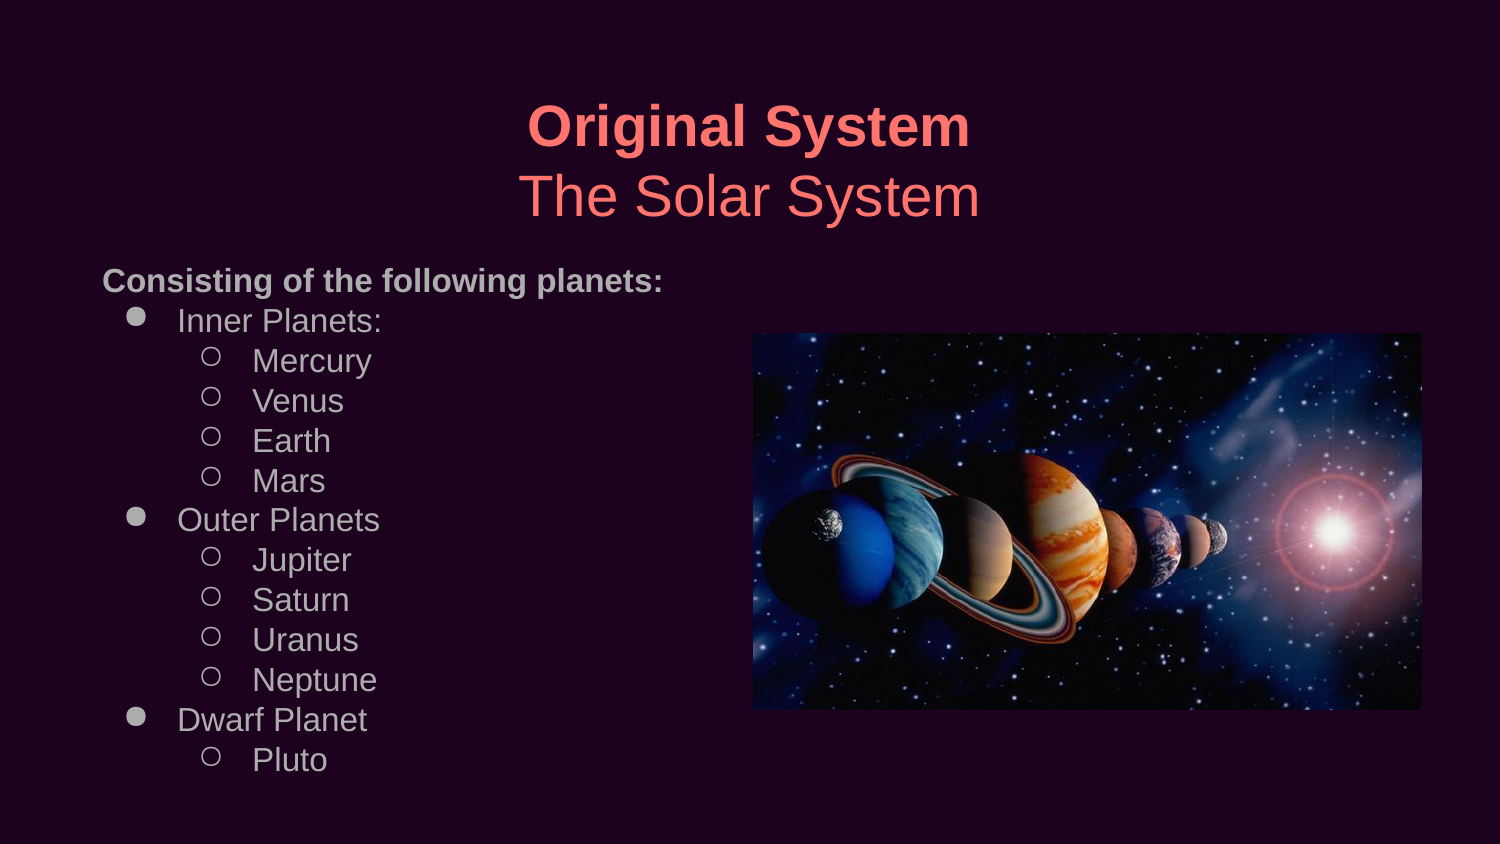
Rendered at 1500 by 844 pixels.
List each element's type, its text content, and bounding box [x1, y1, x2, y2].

title Original System The Solar System [51, 72, 1449, 167]
picture [753, 333, 1422, 711]
subtitle Consisting of the following planets: Inner Planets: Mercury Venus Earth Mars Outer Planets Jupiter Saturn Uranus Neptune Dwarf Planet Pluto [87, 244, 787, 844]
